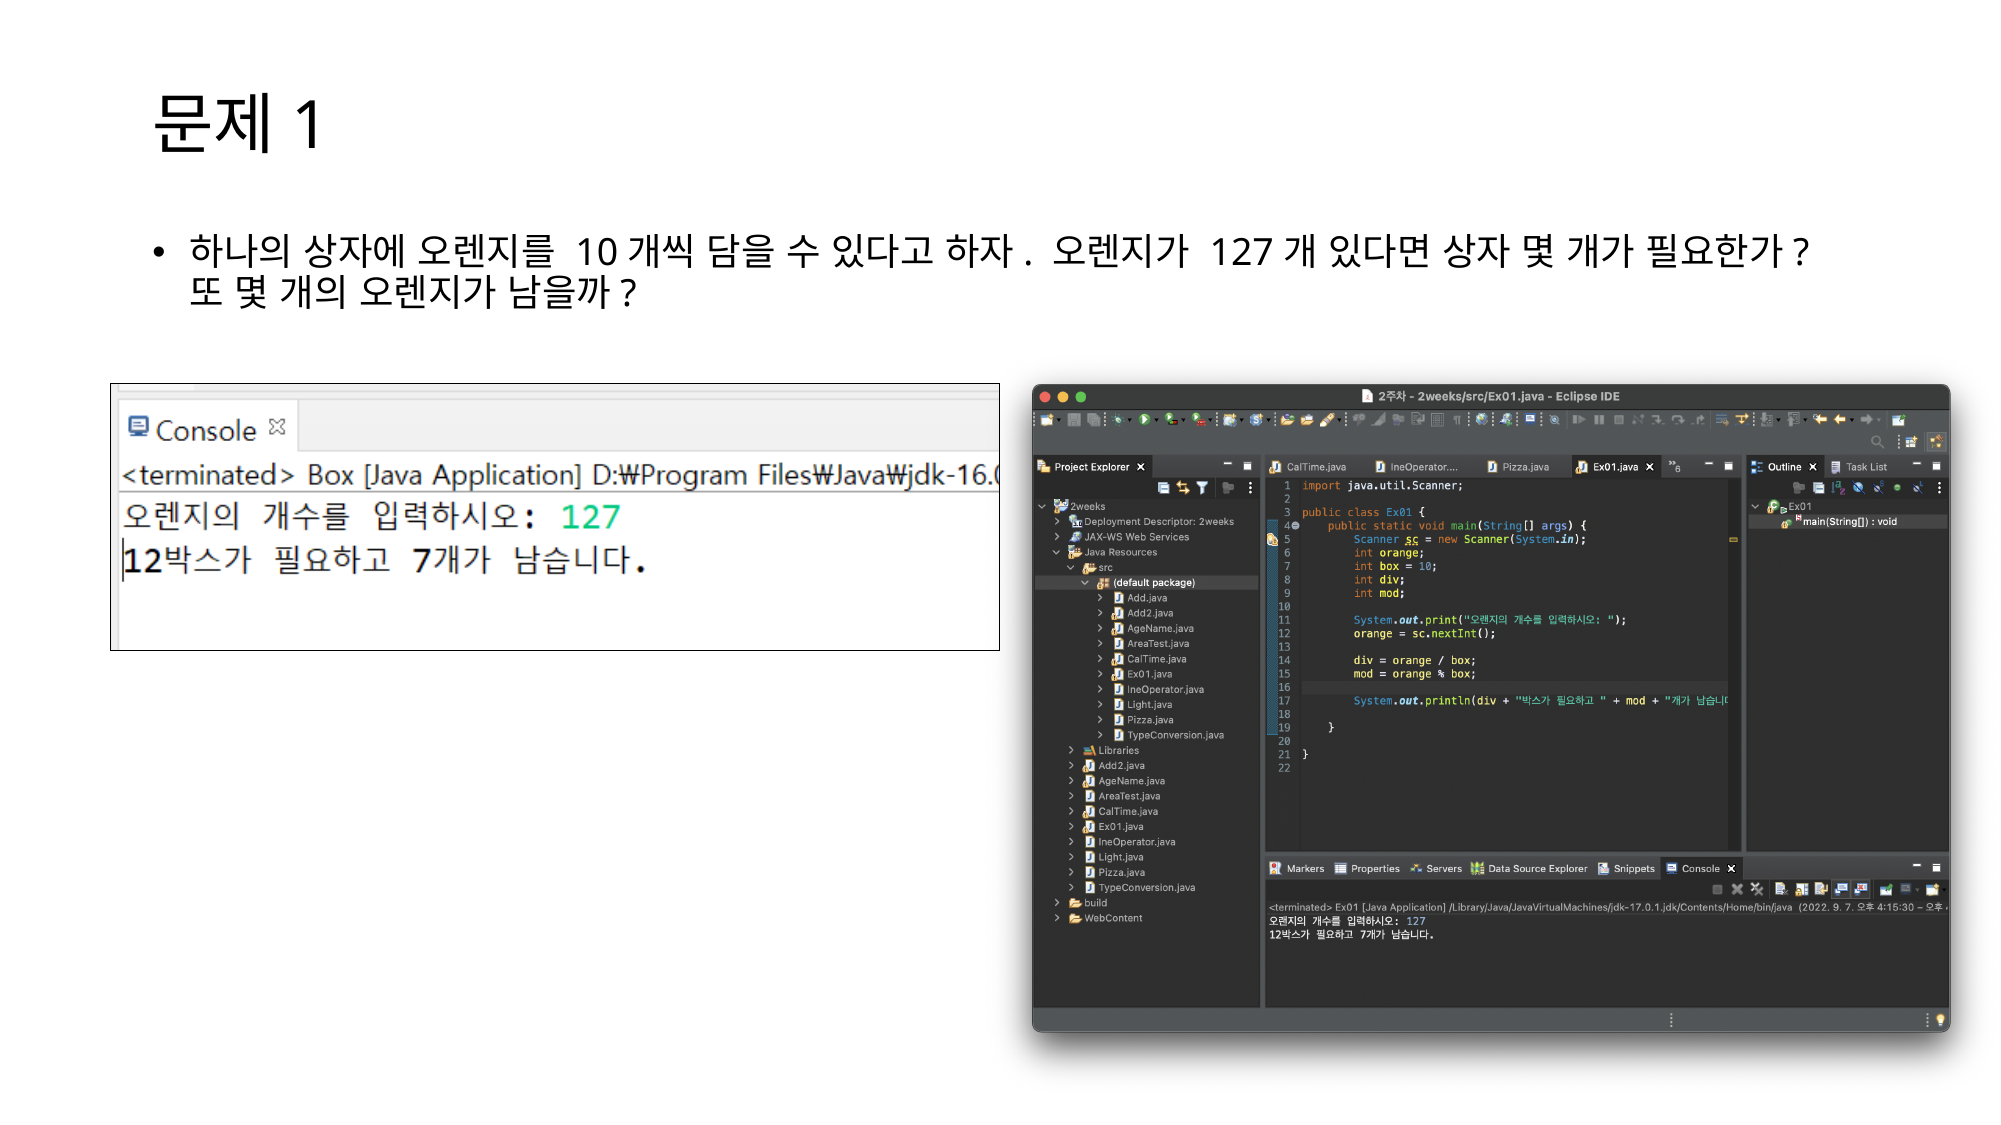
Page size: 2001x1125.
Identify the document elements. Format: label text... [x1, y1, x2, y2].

picture [110, 350, 2000, 1098]
list 하나의 상자에 오렌지를 10개씩 담을 수 있다고 하자. 오렌지가 127개 있다면 상자 몇 개가 필요한가? 또 몇 개의 오렌지가 남을까? [137, 225, 1863, 351]
title 문제1 [137, 59, 1863, 194]
